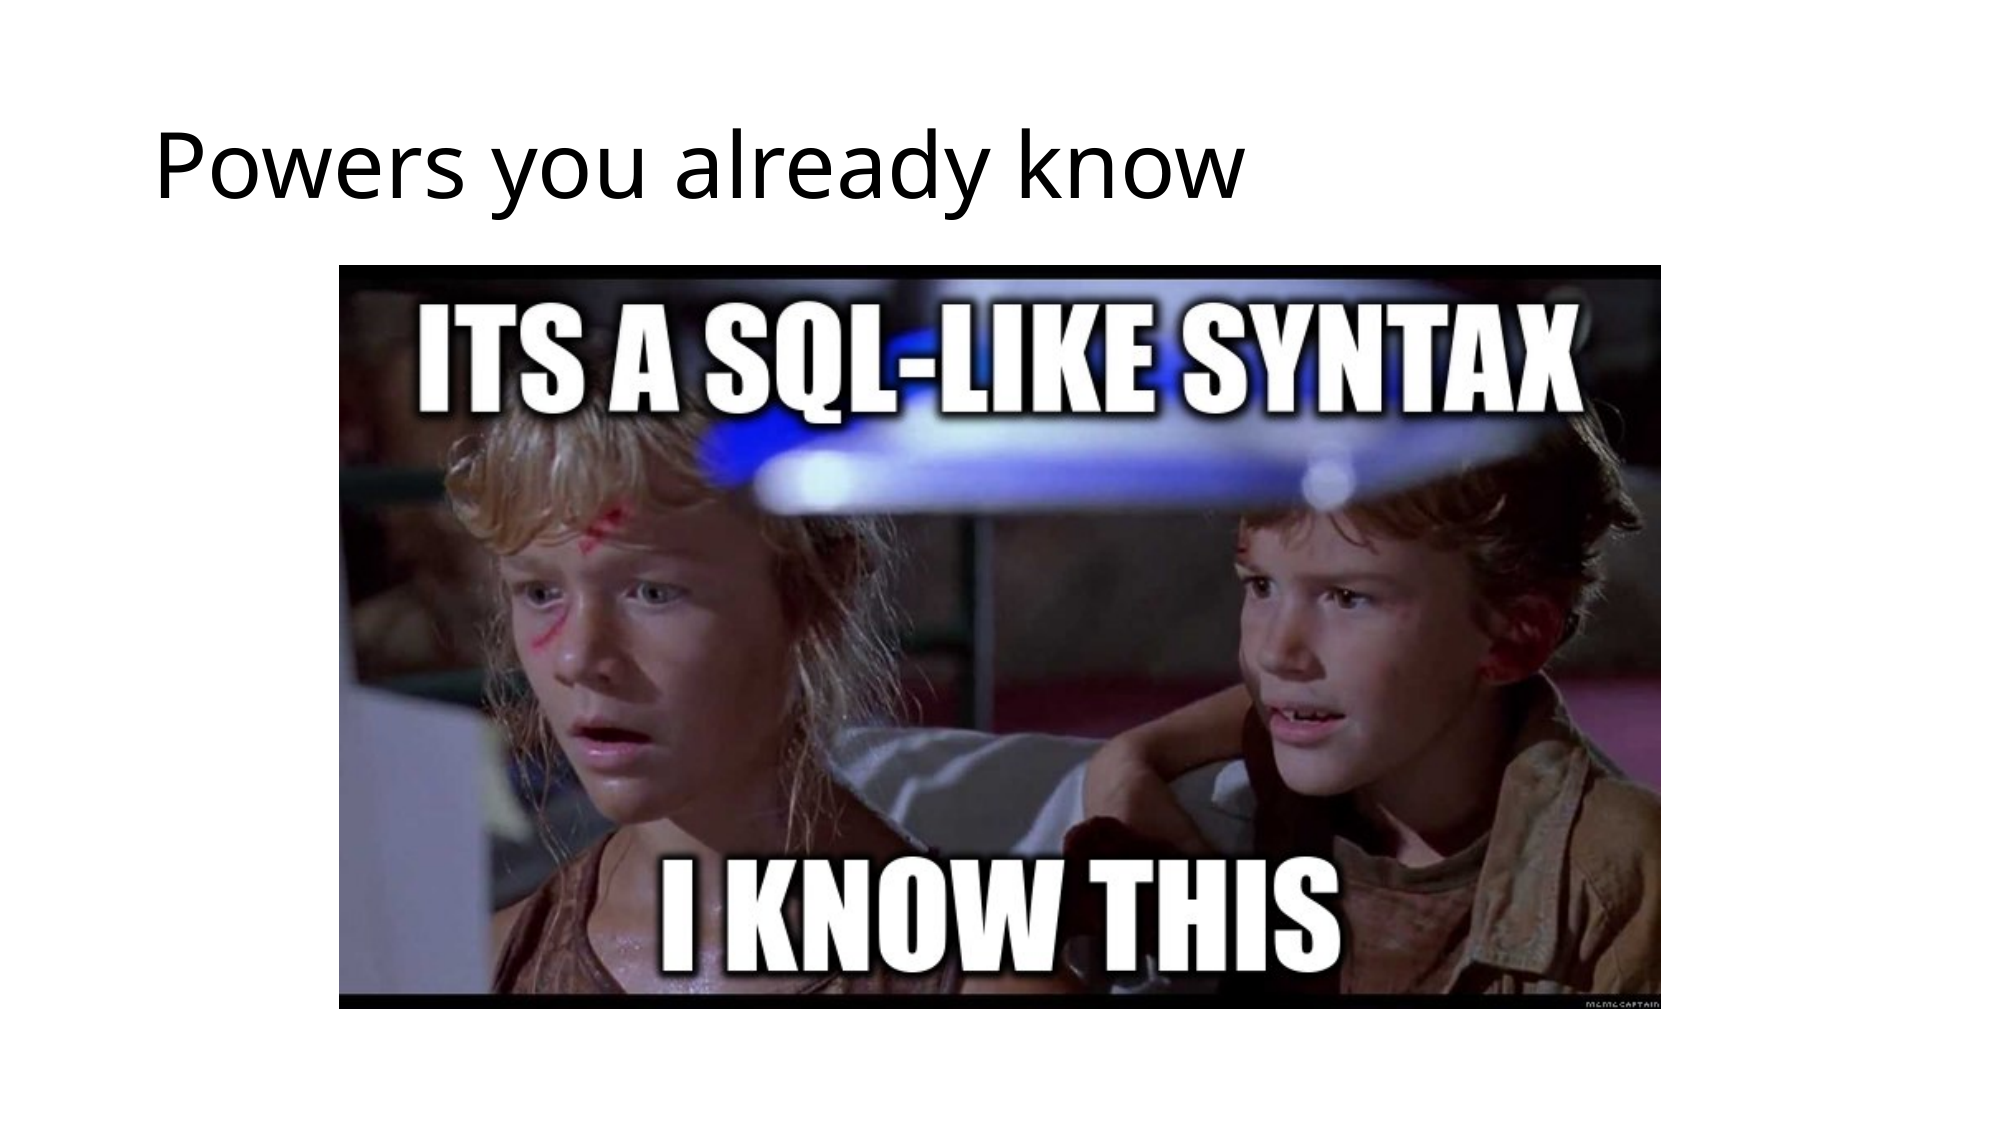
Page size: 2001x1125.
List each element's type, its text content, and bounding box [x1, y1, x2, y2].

picture [339, 265, 1661, 1009]
title Powers you already know [137, 59, 1863, 278]
